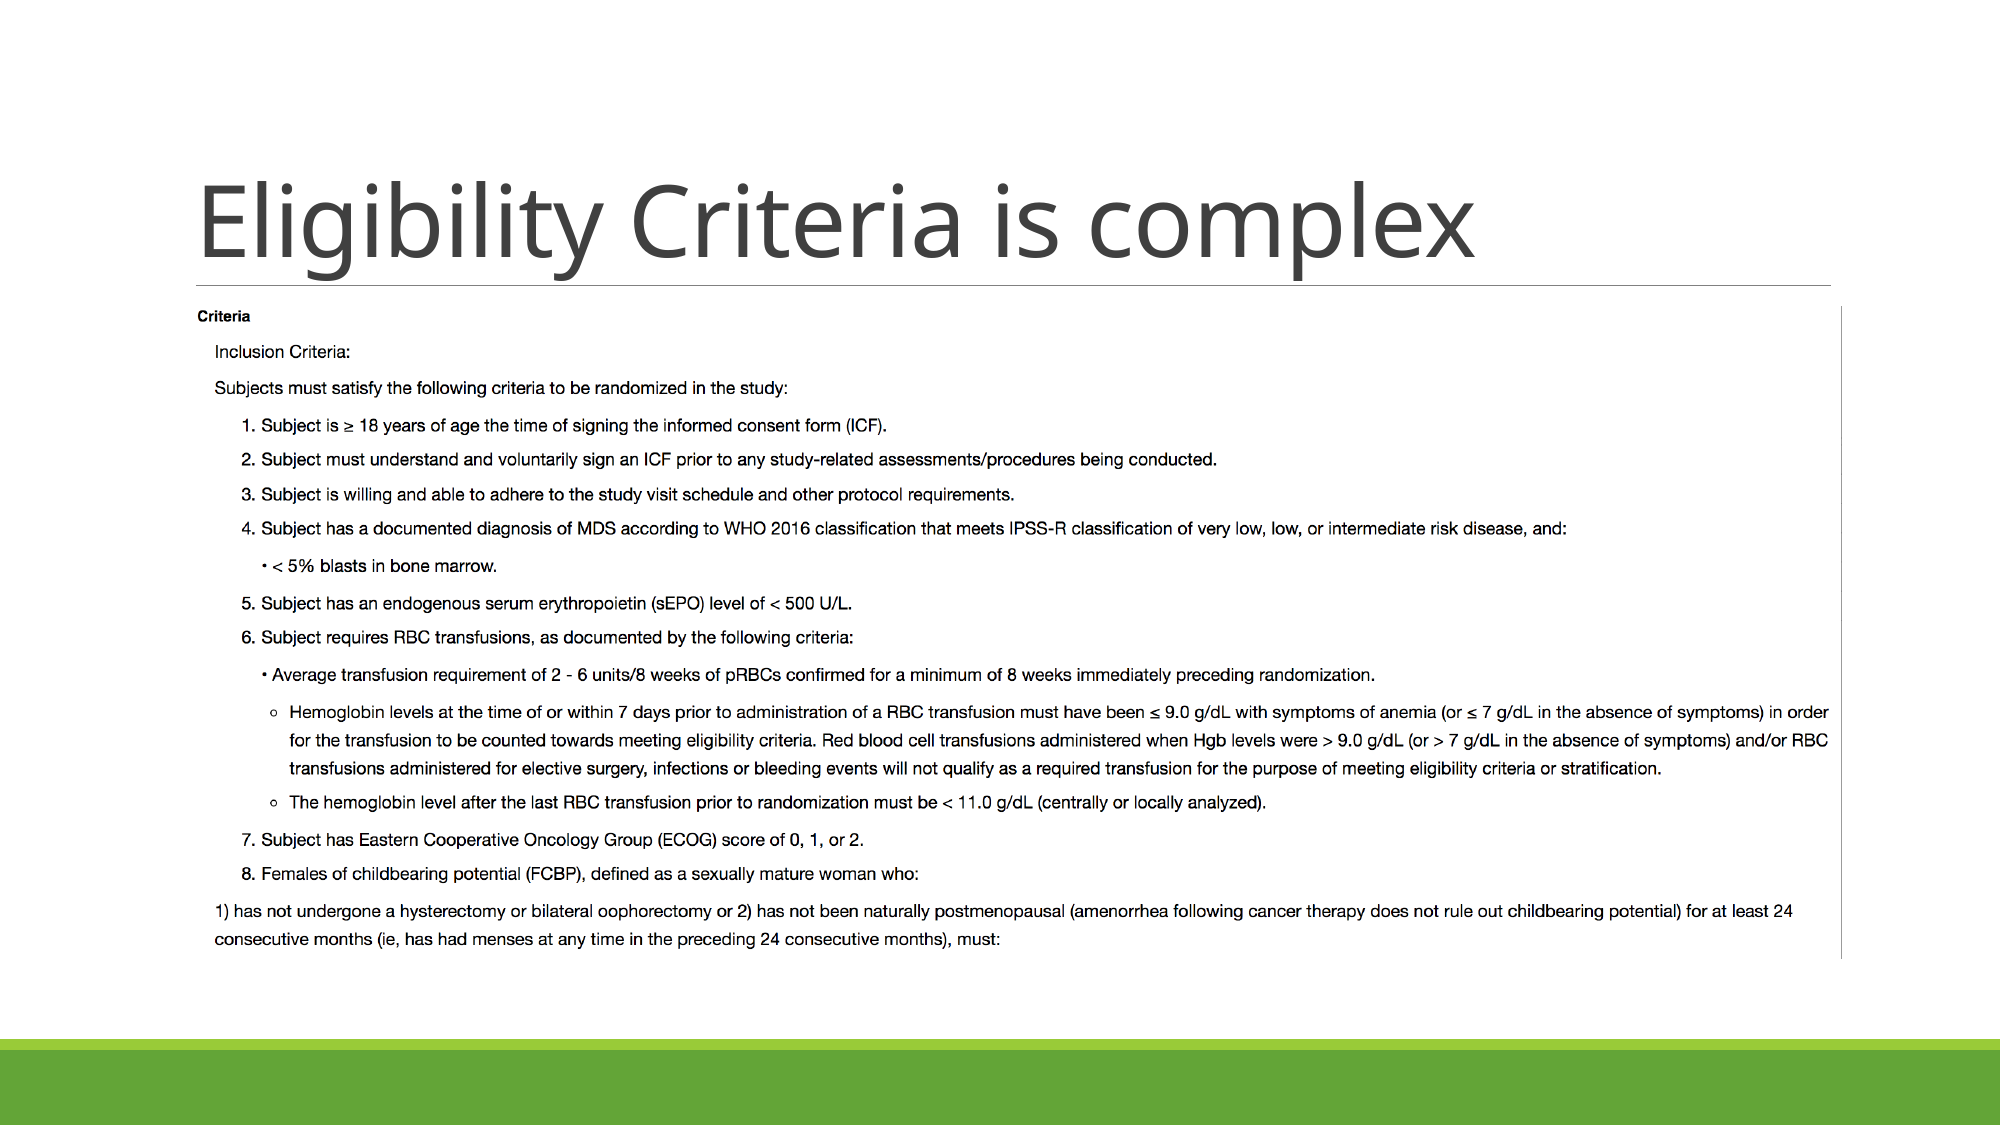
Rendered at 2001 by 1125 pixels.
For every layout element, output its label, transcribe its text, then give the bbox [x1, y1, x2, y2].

title Eligibility Criteria is complex [180, 47, 1830, 285]
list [190, 306, 1842, 960]
